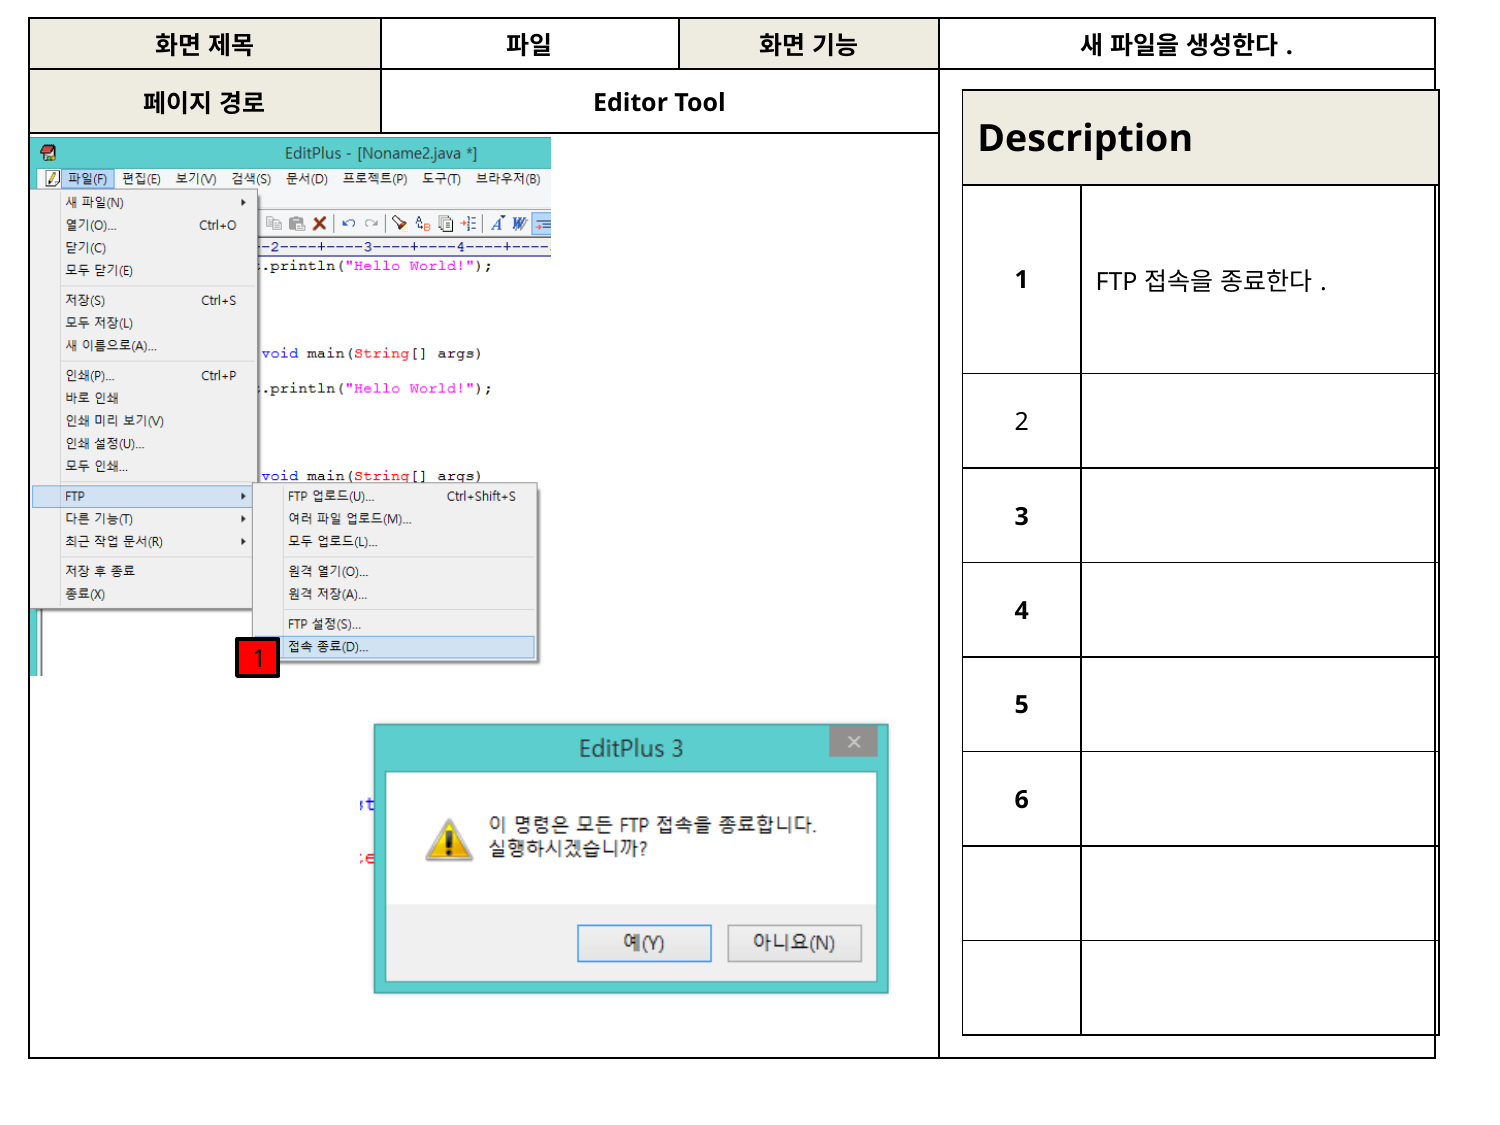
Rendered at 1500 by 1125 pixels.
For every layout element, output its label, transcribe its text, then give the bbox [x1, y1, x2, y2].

table_cell [1082, 563, 1438, 656]
table_cell 2 [963, 374, 1080, 467]
table_cell [963, 847, 1080, 940]
table_cell [1082, 847, 1438, 940]
table_cell 5 [963, 658, 1080, 751]
table_cell 3 [963, 469, 1080, 562]
table_header 새 파일을 생성한다. [940, 19, 1434, 68]
table_header 화면 기능 [680, 19, 938, 68]
table_cell [1082, 374, 1438, 467]
table_cell [1082, 658, 1438, 751]
table_header 파일 [382, 19, 678, 68]
table_cell 페이지 경로 [30, 70, 380, 132]
table_cell FTP접속을 종료한다. [1082, 186, 1438, 373]
picture [29, 136, 551, 676]
table_cell [1082, 941, 1438, 1034]
table_header Description [963, 91, 1438, 184]
table_cell [963, 941, 1080, 1034]
table_cell 1 [963, 186, 1080, 373]
table_cell [1082, 469, 1438, 562]
table_cell 4 [963, 563, 1080, 656]
table_cell Editor Tool [382, 70, 938, 132]
table_cell [940, 70, 1434, 1057]
table_cell [1082, 752, 1438, 845]
table_cell 6 [963, 752, 1080, 845]
table_cell [30, 134, 938, 1057]
picture [359, 709, 914, 1008]
table_header 화면 제목 [30, 19, 380, 68]
